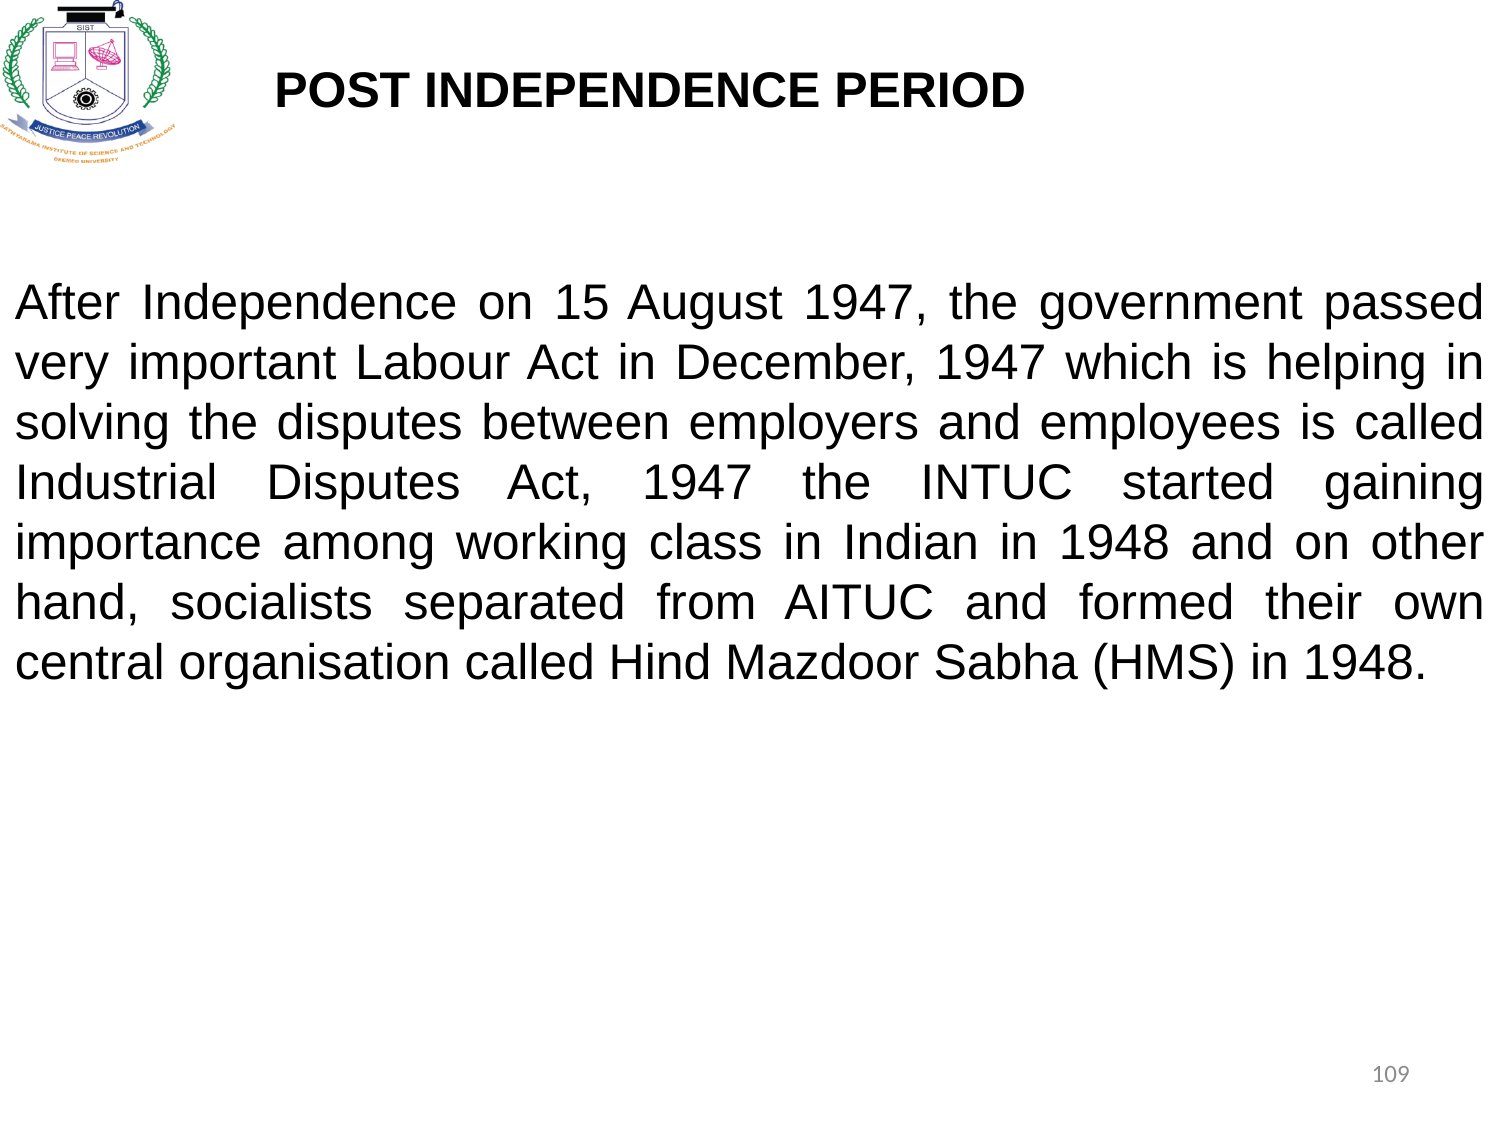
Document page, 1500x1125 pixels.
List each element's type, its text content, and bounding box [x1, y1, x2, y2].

slide_number 109 [1074, 1042, 1425, 1103]
text_box After Independence on 15 August 1947, the government passed very important Labour Act in December, 1947 which is helping in solving the disputes between employers and employees is called Industrial Disputes Act, 1947 the INTUC started gaining importance among working class in Indian in 1948 and on other hand, socialists separated from AITUC and formed their own central organisation called Hind Mazdoor Sabha (HMS) in 1948. [0, 262, 1500, 698]
picture [0, 0, 175, 163]
text_box POST INDEPENDENCE PERIOD [259, 49, 1041, 125]
